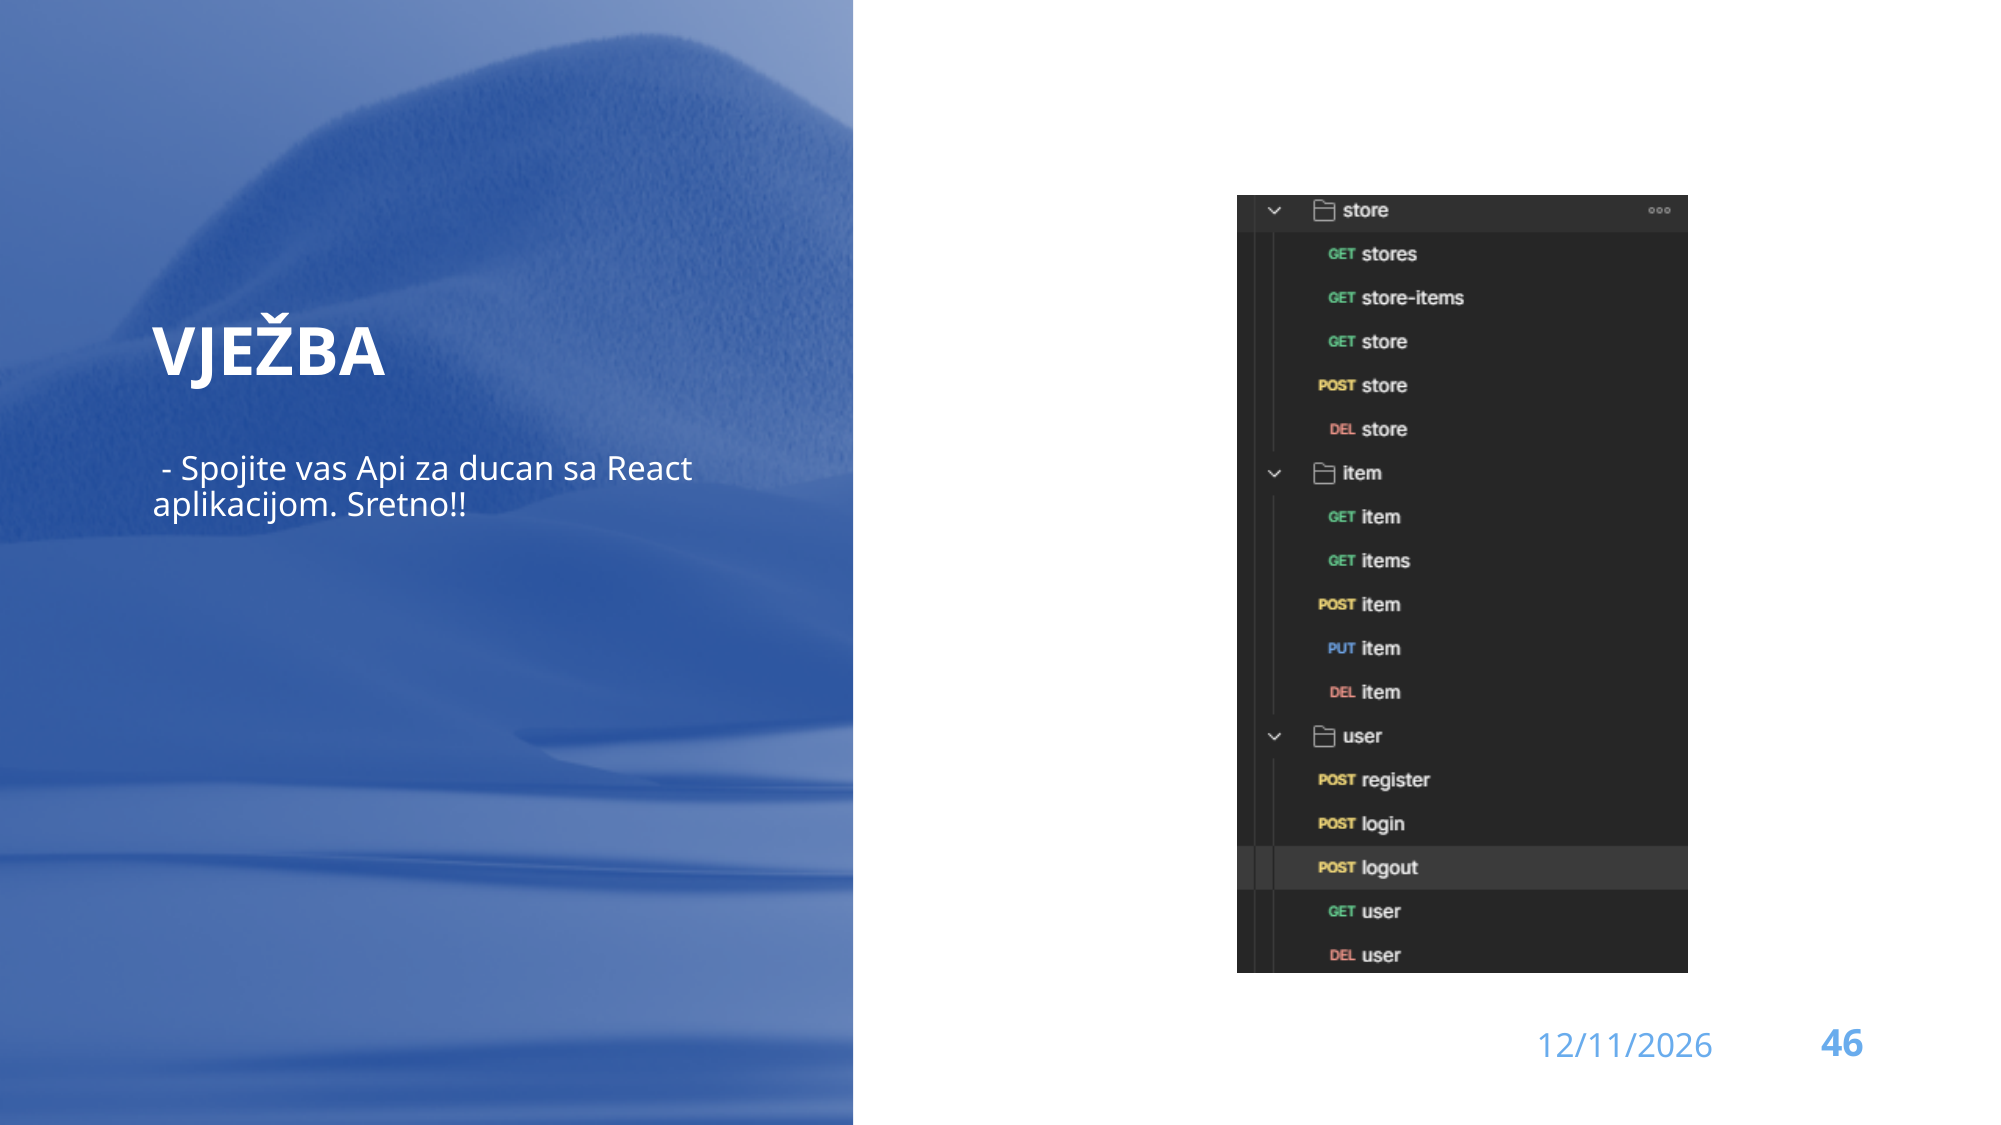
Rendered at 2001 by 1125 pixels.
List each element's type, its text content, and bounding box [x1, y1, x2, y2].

picture [1237, 195, 1688, 973]
list - Spojite vas Api za ducan sa React aplikacijom. Sretno!! [137, 444, 783, 963]
title VJEžba [137, 161, 783, 398]
picture [0, 0, 854, 1125]
